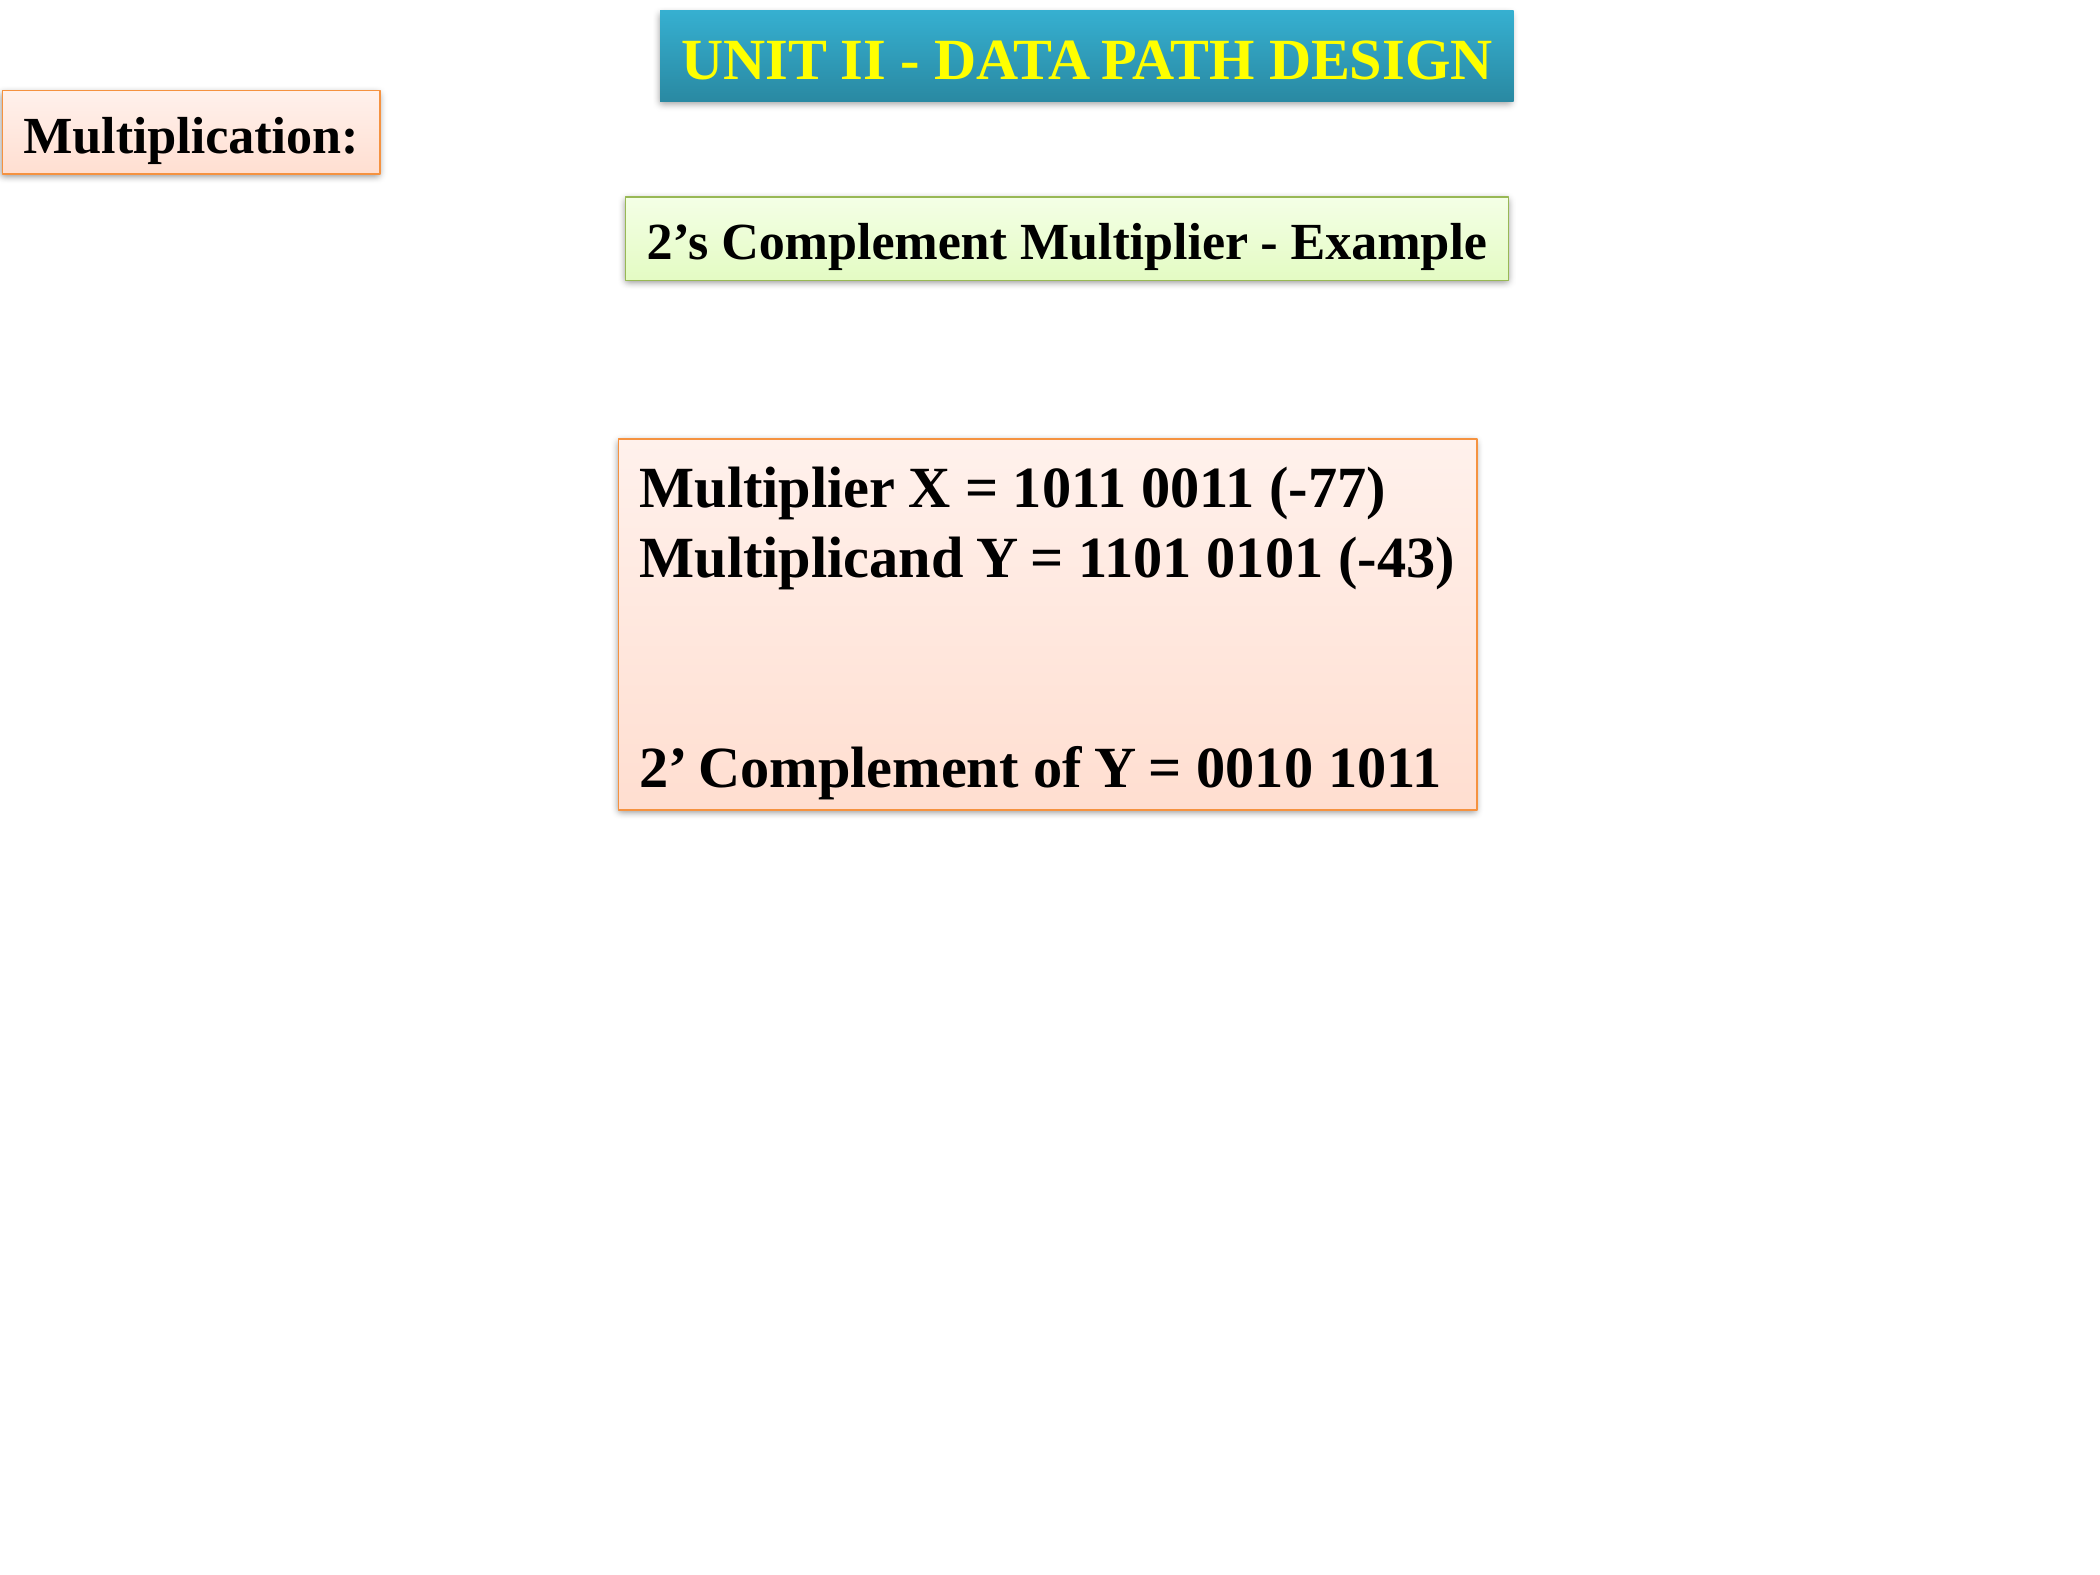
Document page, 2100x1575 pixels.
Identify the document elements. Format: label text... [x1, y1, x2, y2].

text_box 2’s Complement Multiplier - Example [625, 196, 1509, 281]
text_box Multiplication: [2, 90, 381, 175]
text_box Multiplier X = 1011 0011 (-77) Multiplicand Y = 1101 0101 (-43) 2’ Complement of Y = 0010 1011 [618, 438, 1478, 811]
text_box UNIT II - DATA PATH DESIGN [660, 10, 1514, 102]
